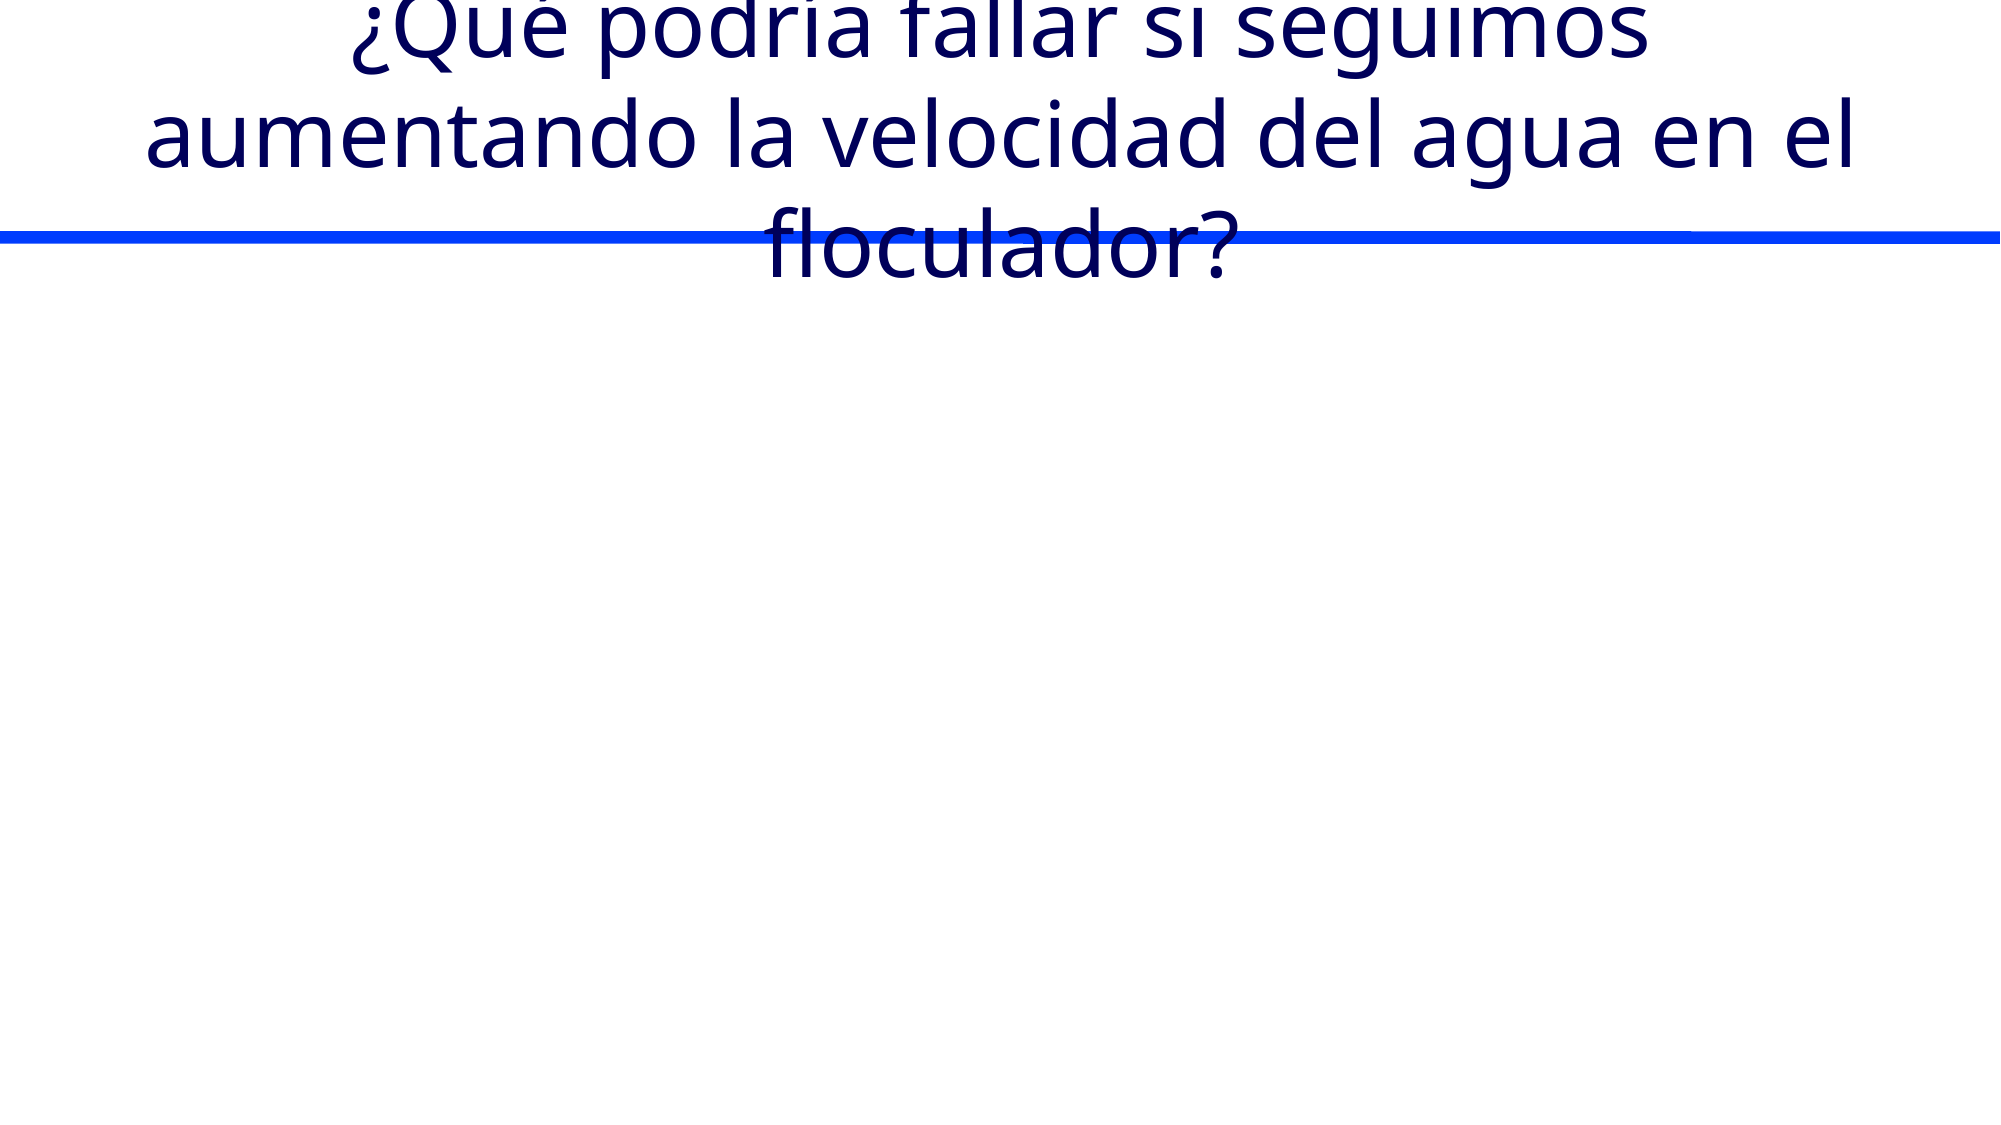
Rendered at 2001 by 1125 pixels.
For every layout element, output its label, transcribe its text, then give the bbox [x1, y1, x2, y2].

title ¿Qué podría fallar si seguimos aumentando la velocidad del agua en el floculador? [75, 37, 1930, 225]
